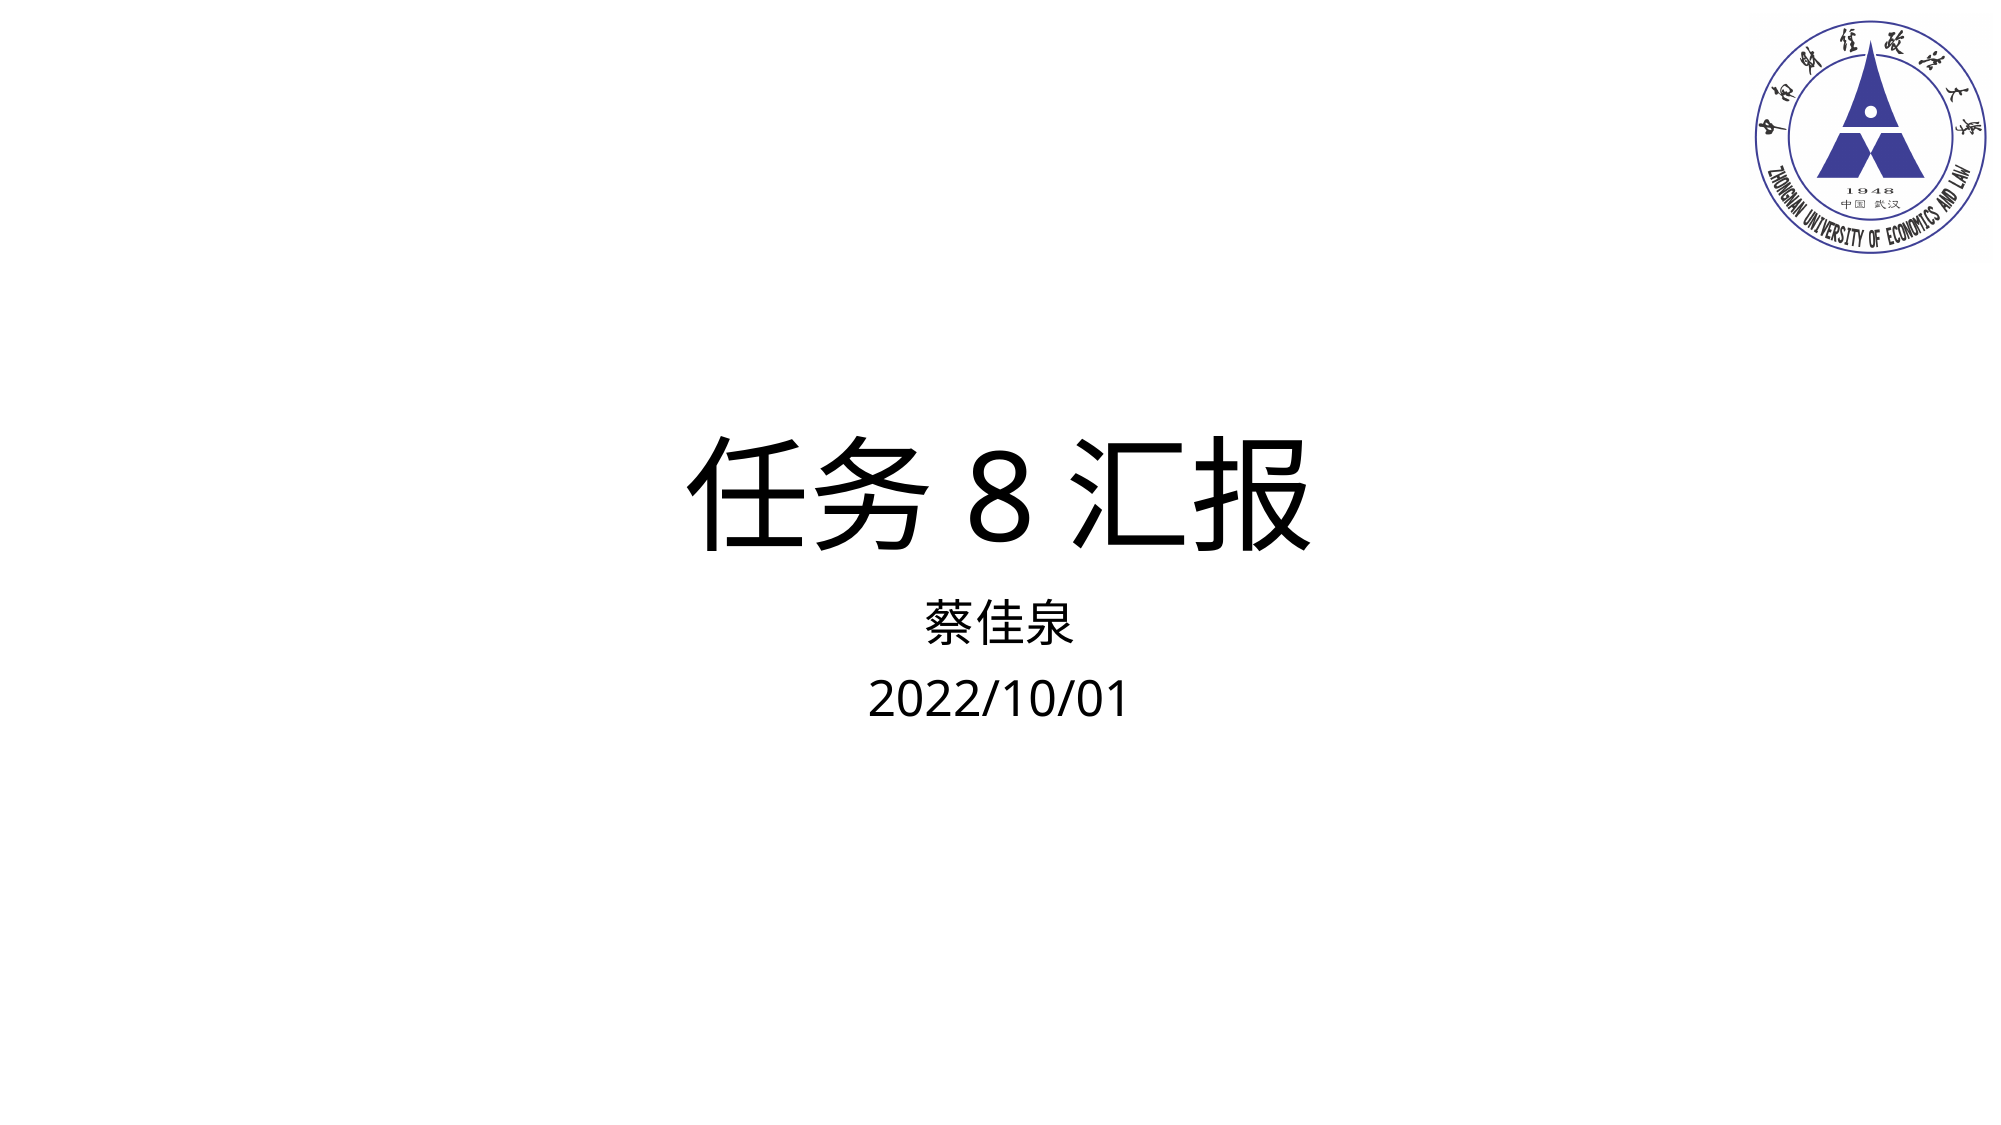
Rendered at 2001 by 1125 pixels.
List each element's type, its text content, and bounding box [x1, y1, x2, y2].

picture [1749, 13, 1993, 263]
subtitle 蔡佳泉 2022/10/01 [249, 590, 1750, 863]
title 任务8汇报 [249, 184, 1750, 576]
